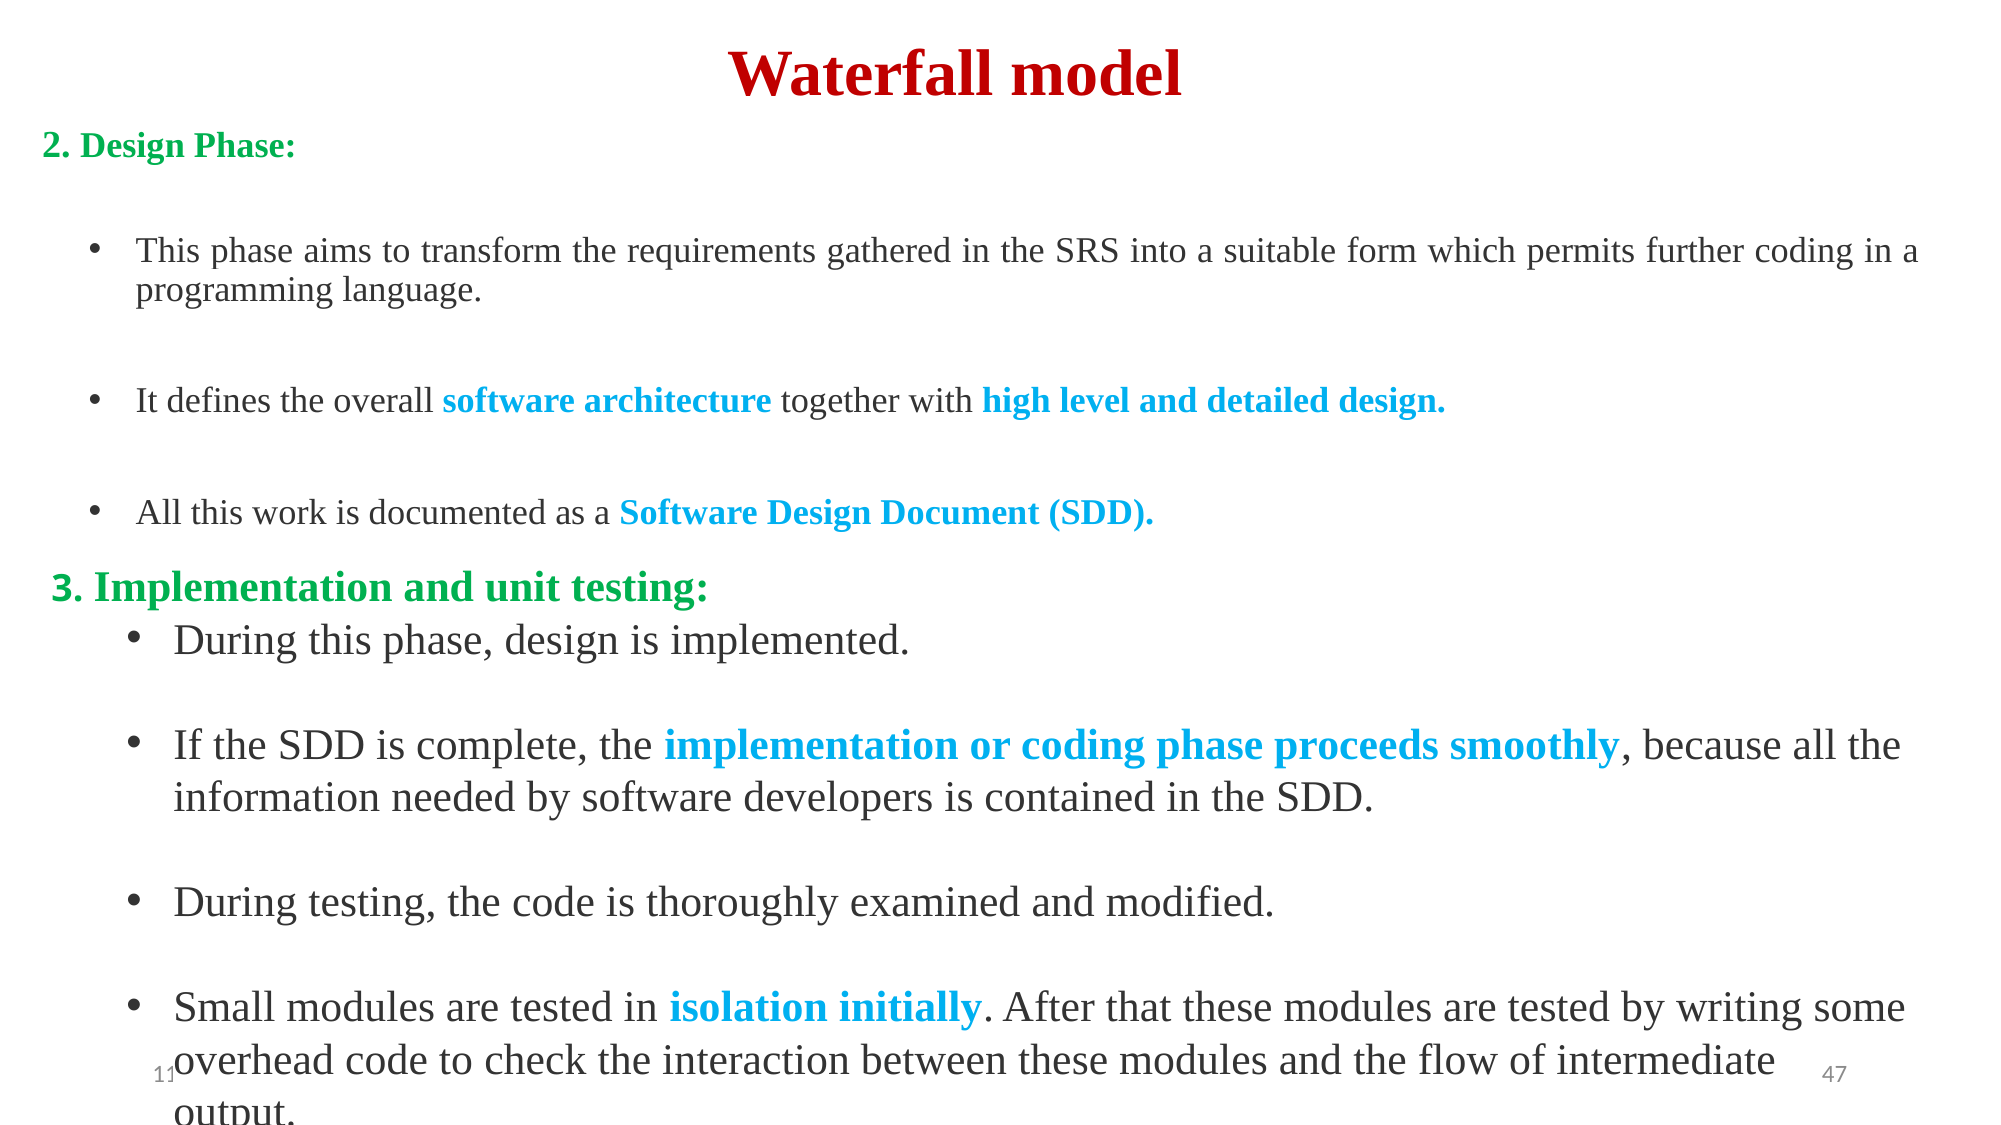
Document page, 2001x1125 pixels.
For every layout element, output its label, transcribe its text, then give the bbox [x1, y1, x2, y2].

title Waterfall model [92, 30, 1818, 117]
text_box 3. Implementation and unit testing: During this phase, design is implemented. If the SDD is complete, the implementation or coding phase proceeds smoothly, because all the information needed by software developers is contained in the SDD. During testing, the code is thoroughly examined and modified. Small modules are tested in isolation initially. After that these modules are tested by writing some overhead code to check the interaction between these modules and the flow of intermediate output. [36, 550, 1925, 1125]
list 2. Design Phase: This phase aims to transform the requirements gathered in the SRS into a suitable form which permits further coding in a programming language. It defines the overall software architecture together with high level and detailed design. All this work is documented as a Software Design Document (SDD). [27, 117, 1935, 544]
